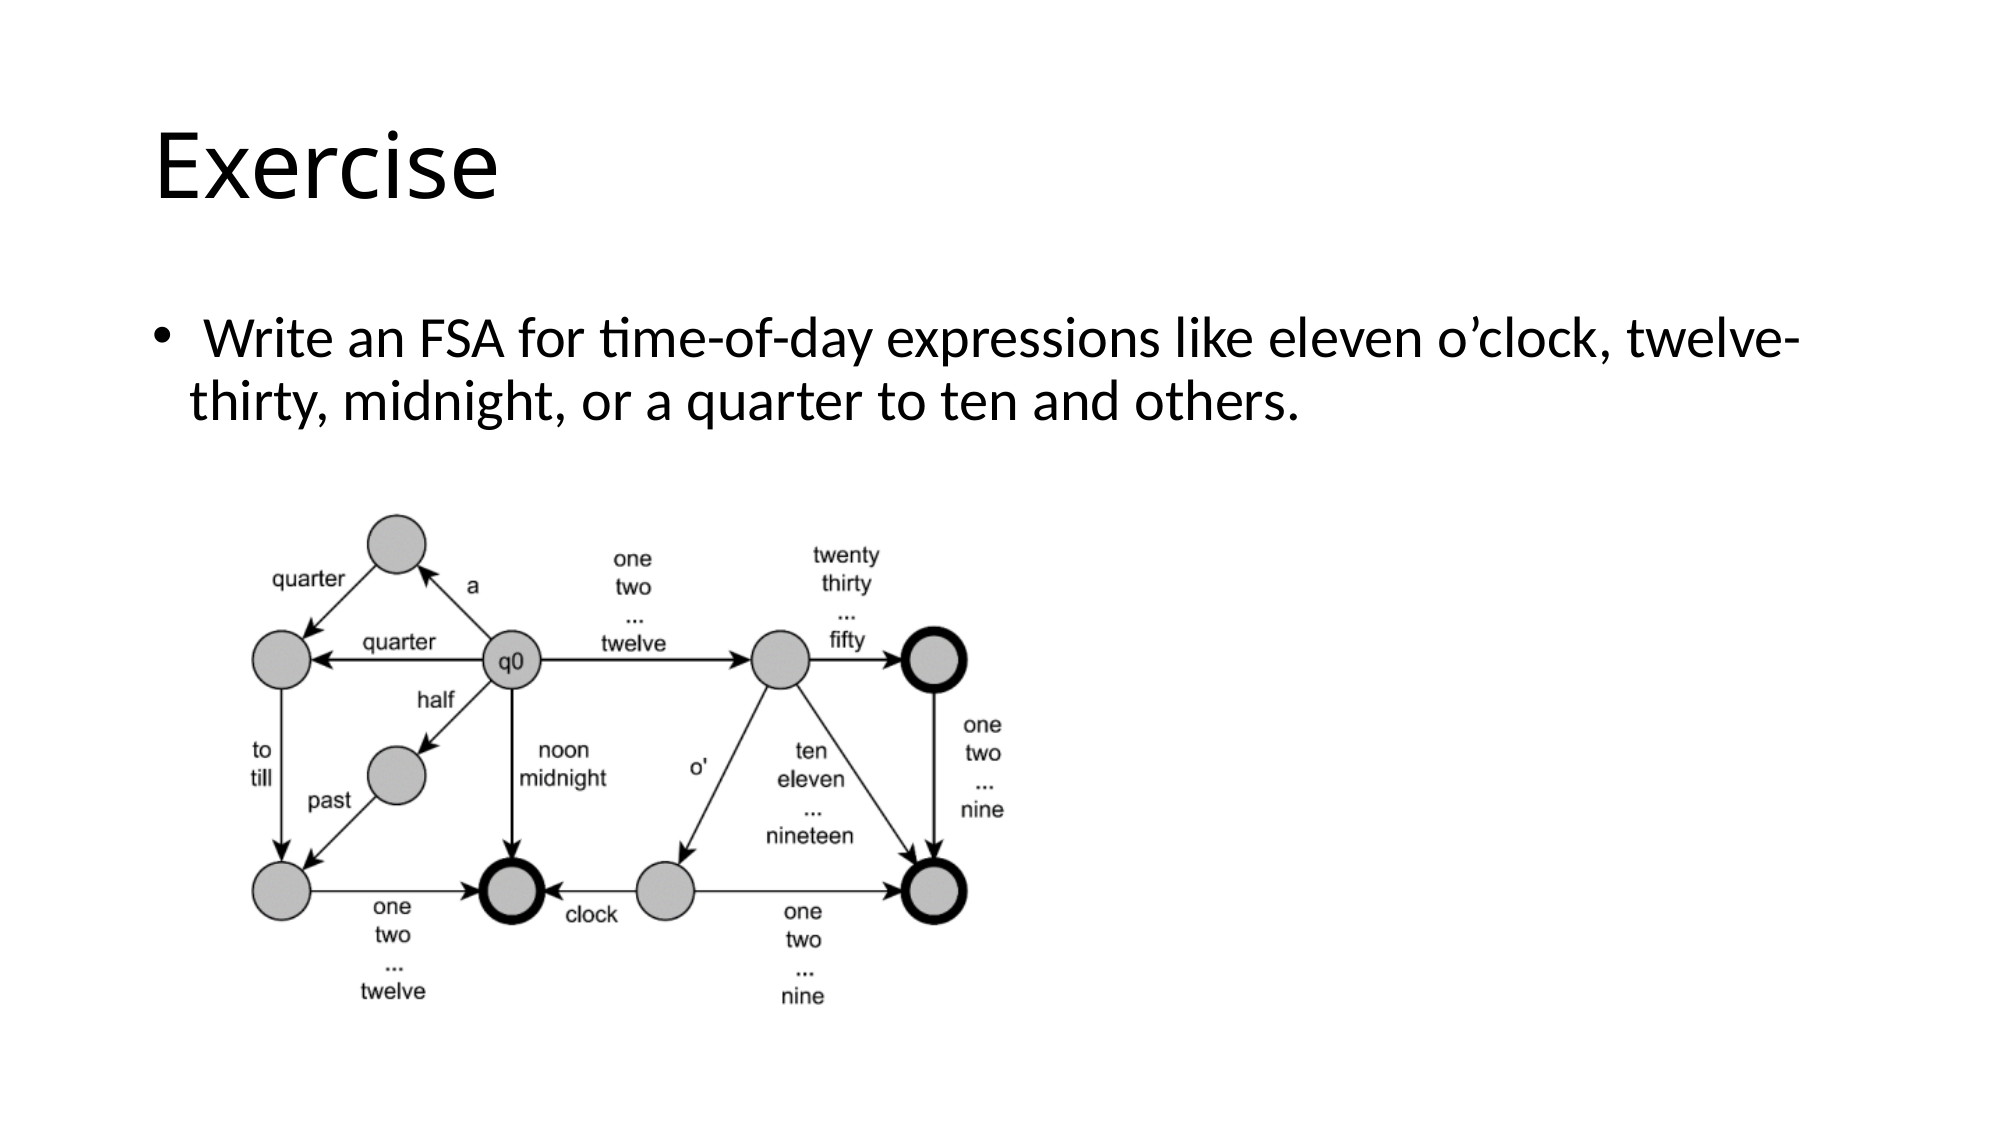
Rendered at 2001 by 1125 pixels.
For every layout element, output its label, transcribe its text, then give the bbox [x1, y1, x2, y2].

title Exercise [137, 59, 1863, 278]
list Write an FSA for time-of-day expressions like eleven o’clock, twelve-thirty, midnight, or a quarter to ten and others. [137, 299, 1863, 1014]
picture [228, 506, 1105, 1009]
